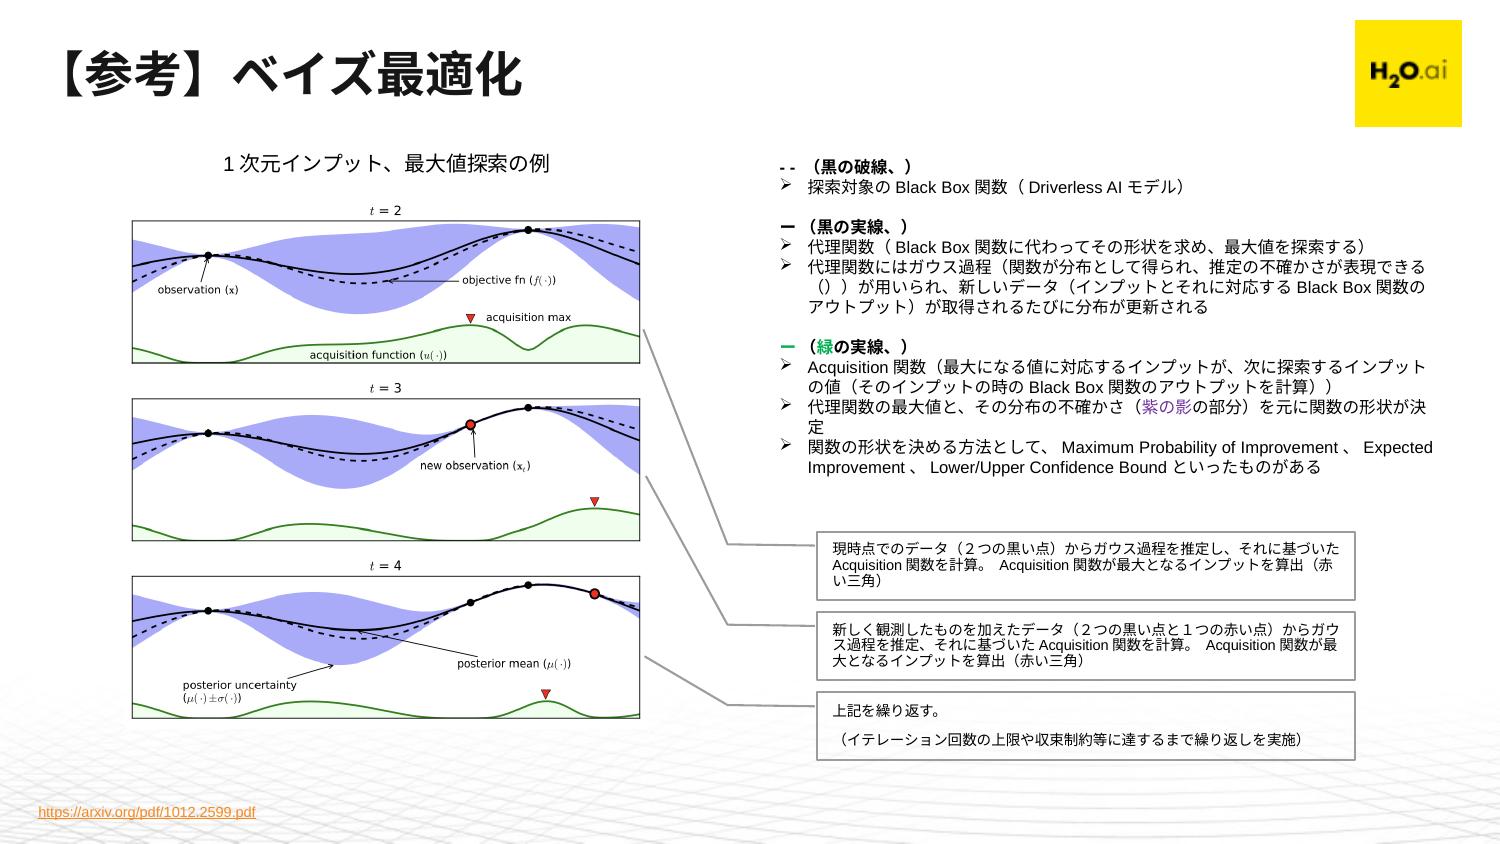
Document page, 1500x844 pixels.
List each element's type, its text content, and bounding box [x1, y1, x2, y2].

title 【参考】ベイズ最適化 [35, 50, 1340, 104]
text_box 1次元インプット、最大値探索の例 [125, 143, 648, 184]
picture [1371, 59, 1447, 88]
text_box 上記を繰り返す。 （イテレーション回数の上限や収束制約等に達するまで繰り返しを実施） [653, 658, 1358, 762]
text_box https://arxiv.org/pdf/1012.2599.pdf [23, 795, 271, 828]
text_box 新しく観測したものを加えたデータ（２つの黒い点と１つの赤い点）からガウス過程を推定、それに基づいたAcquisition関数を計算。 Acquisition関数が最大となるインプットを算出（赤い三角） [653, 484, 1358, 682]
text_box 現時点でのデータ（２つの黒い点）からガウス過程を推定し、それに基づいたAcquisition関数を計算。 Acquisition関数が最大となるインプットを算出（赤い三角） [653, 348, 1358, 602]
picture [0, 197, 1500, 844]
